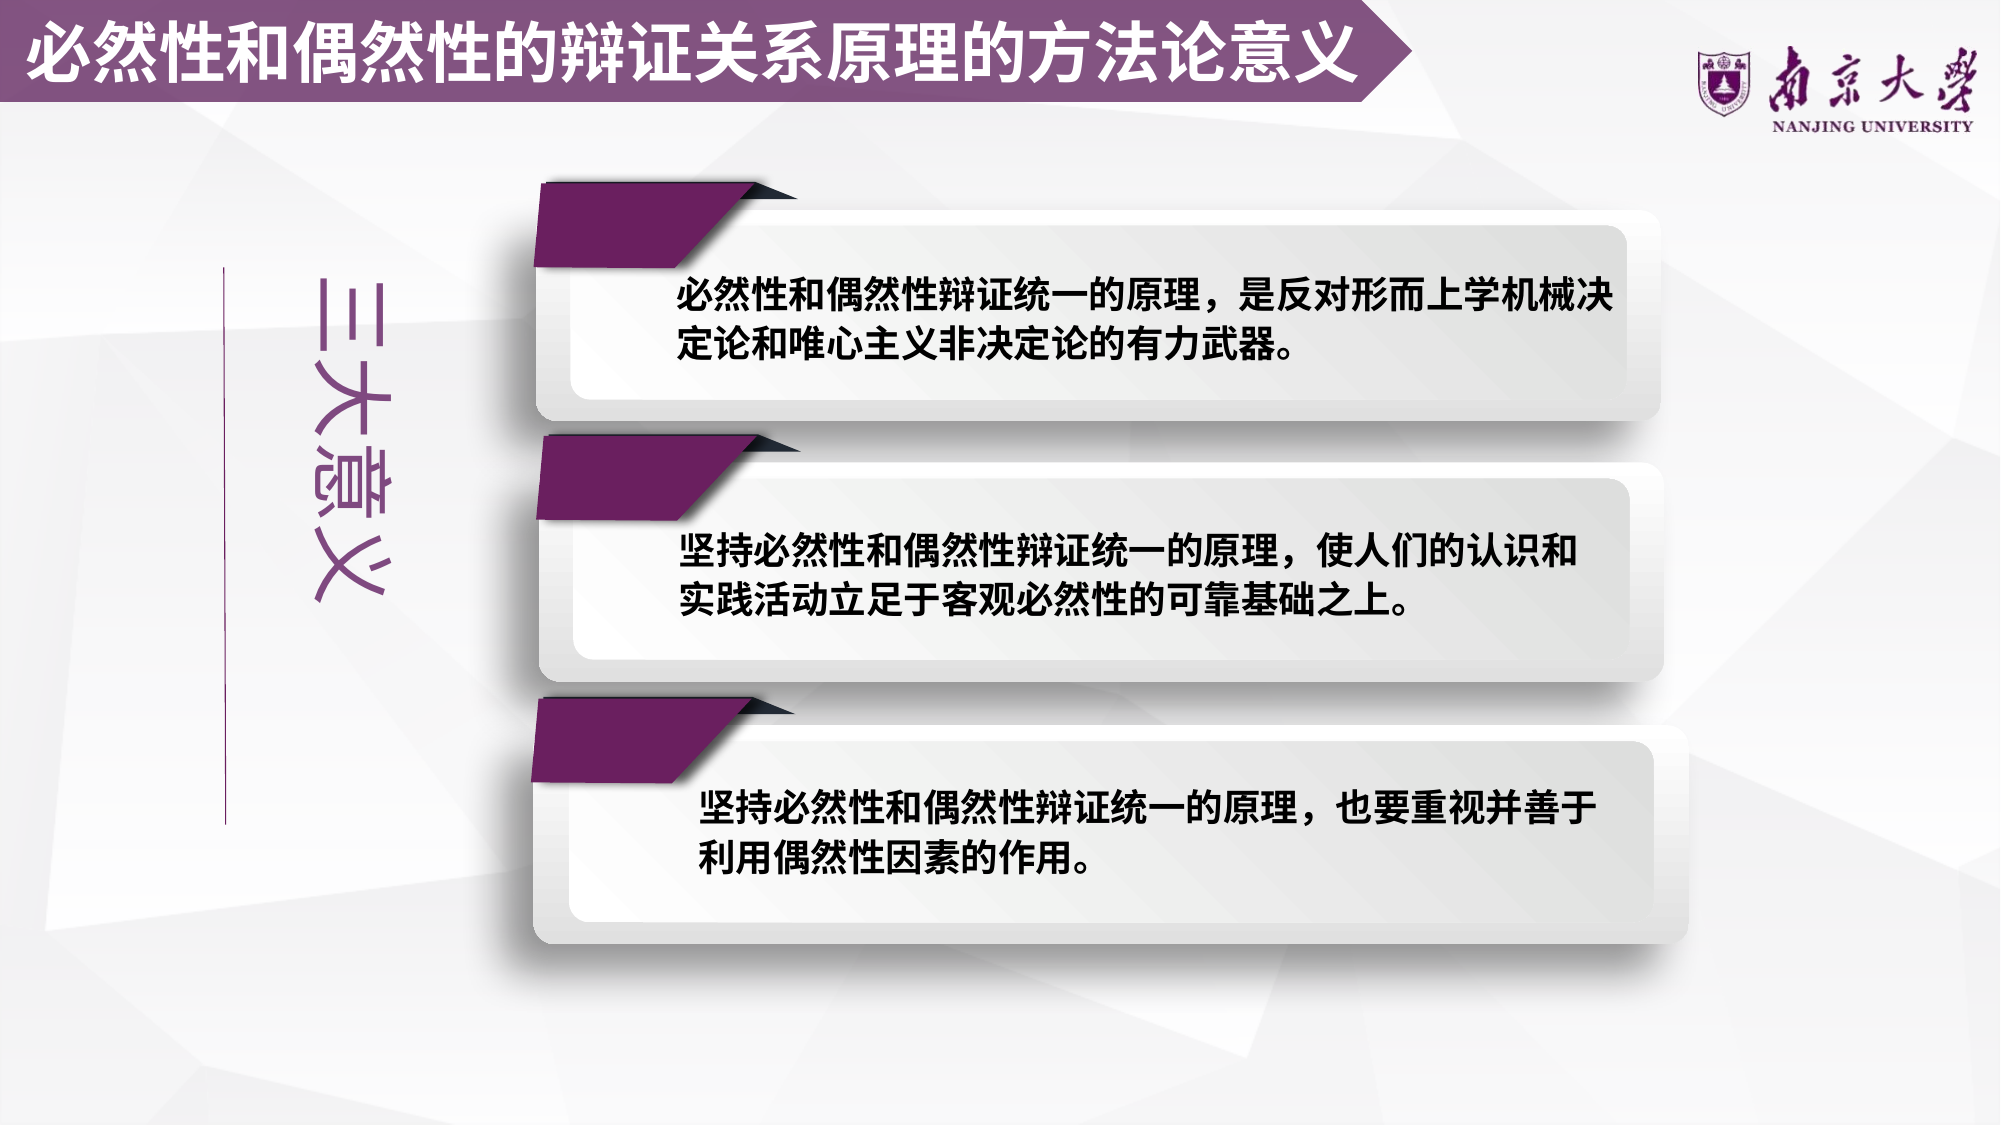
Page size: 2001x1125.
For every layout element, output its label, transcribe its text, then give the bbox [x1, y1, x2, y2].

text_box [768, 440, 802, 453]
text_box [540, 434, 760, 462]
text_box [529, 747, 533, 784]
text_box [535, 697, 755, 725]
text_box [537, 182, 757, 210]
picture [0, 0, 2001, 1125]
text_box [762, 703, 796, 716]
text_box [532, 228, 536, 269]
text_box 必然性和偶然性的辩证关系原理的方法论意义 [0, 0, 1414, 103]
text_box [534, 487, 538, 521]
text_box [765, 188, 799, 201]
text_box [536, 210, 1662, 421]
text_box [538, 462, 1664, 682]
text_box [533, 725, 1689, 945]
text_box 三大意义 [281, 259, 413, 737]
